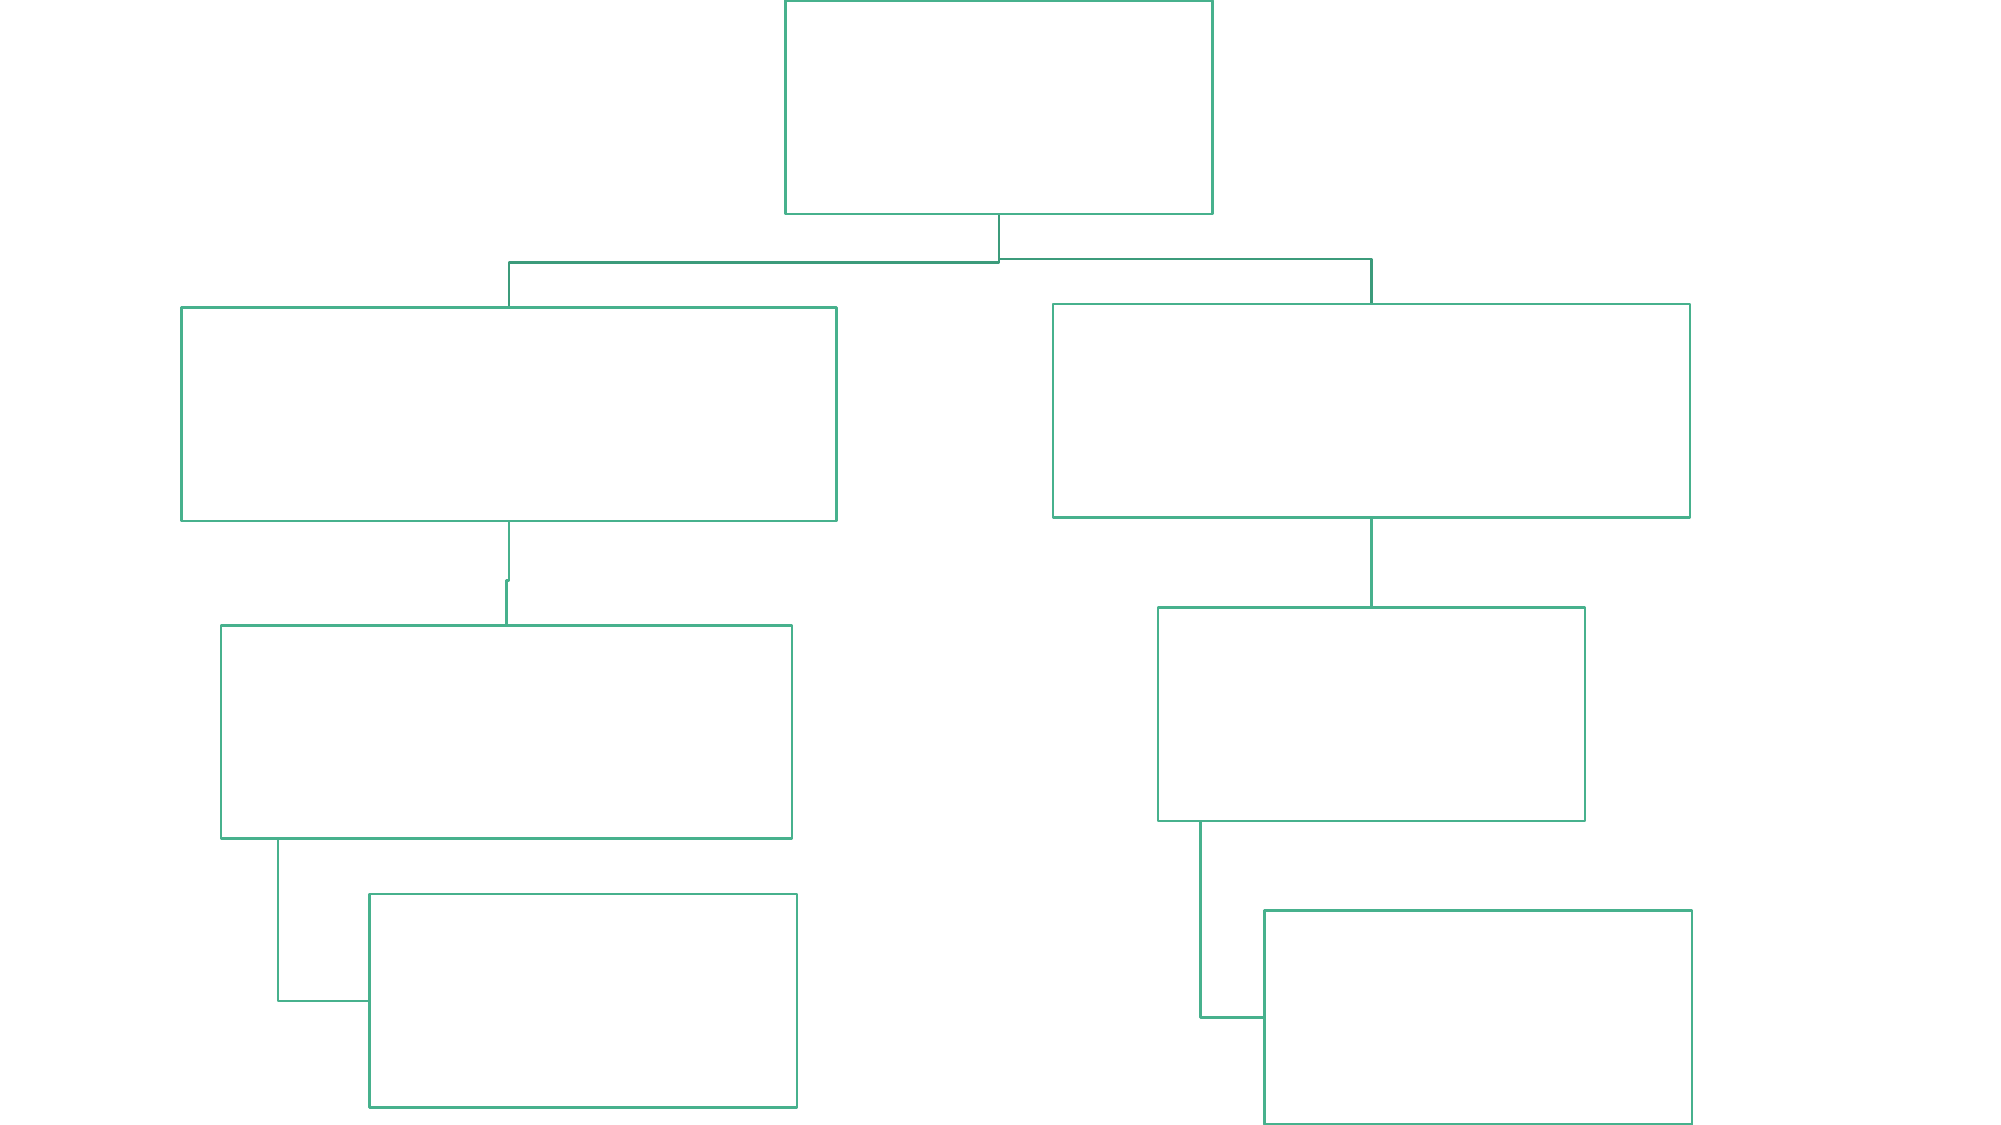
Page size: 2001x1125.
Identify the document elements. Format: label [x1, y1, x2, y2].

text_box [181, 0, 1693, 1125]
